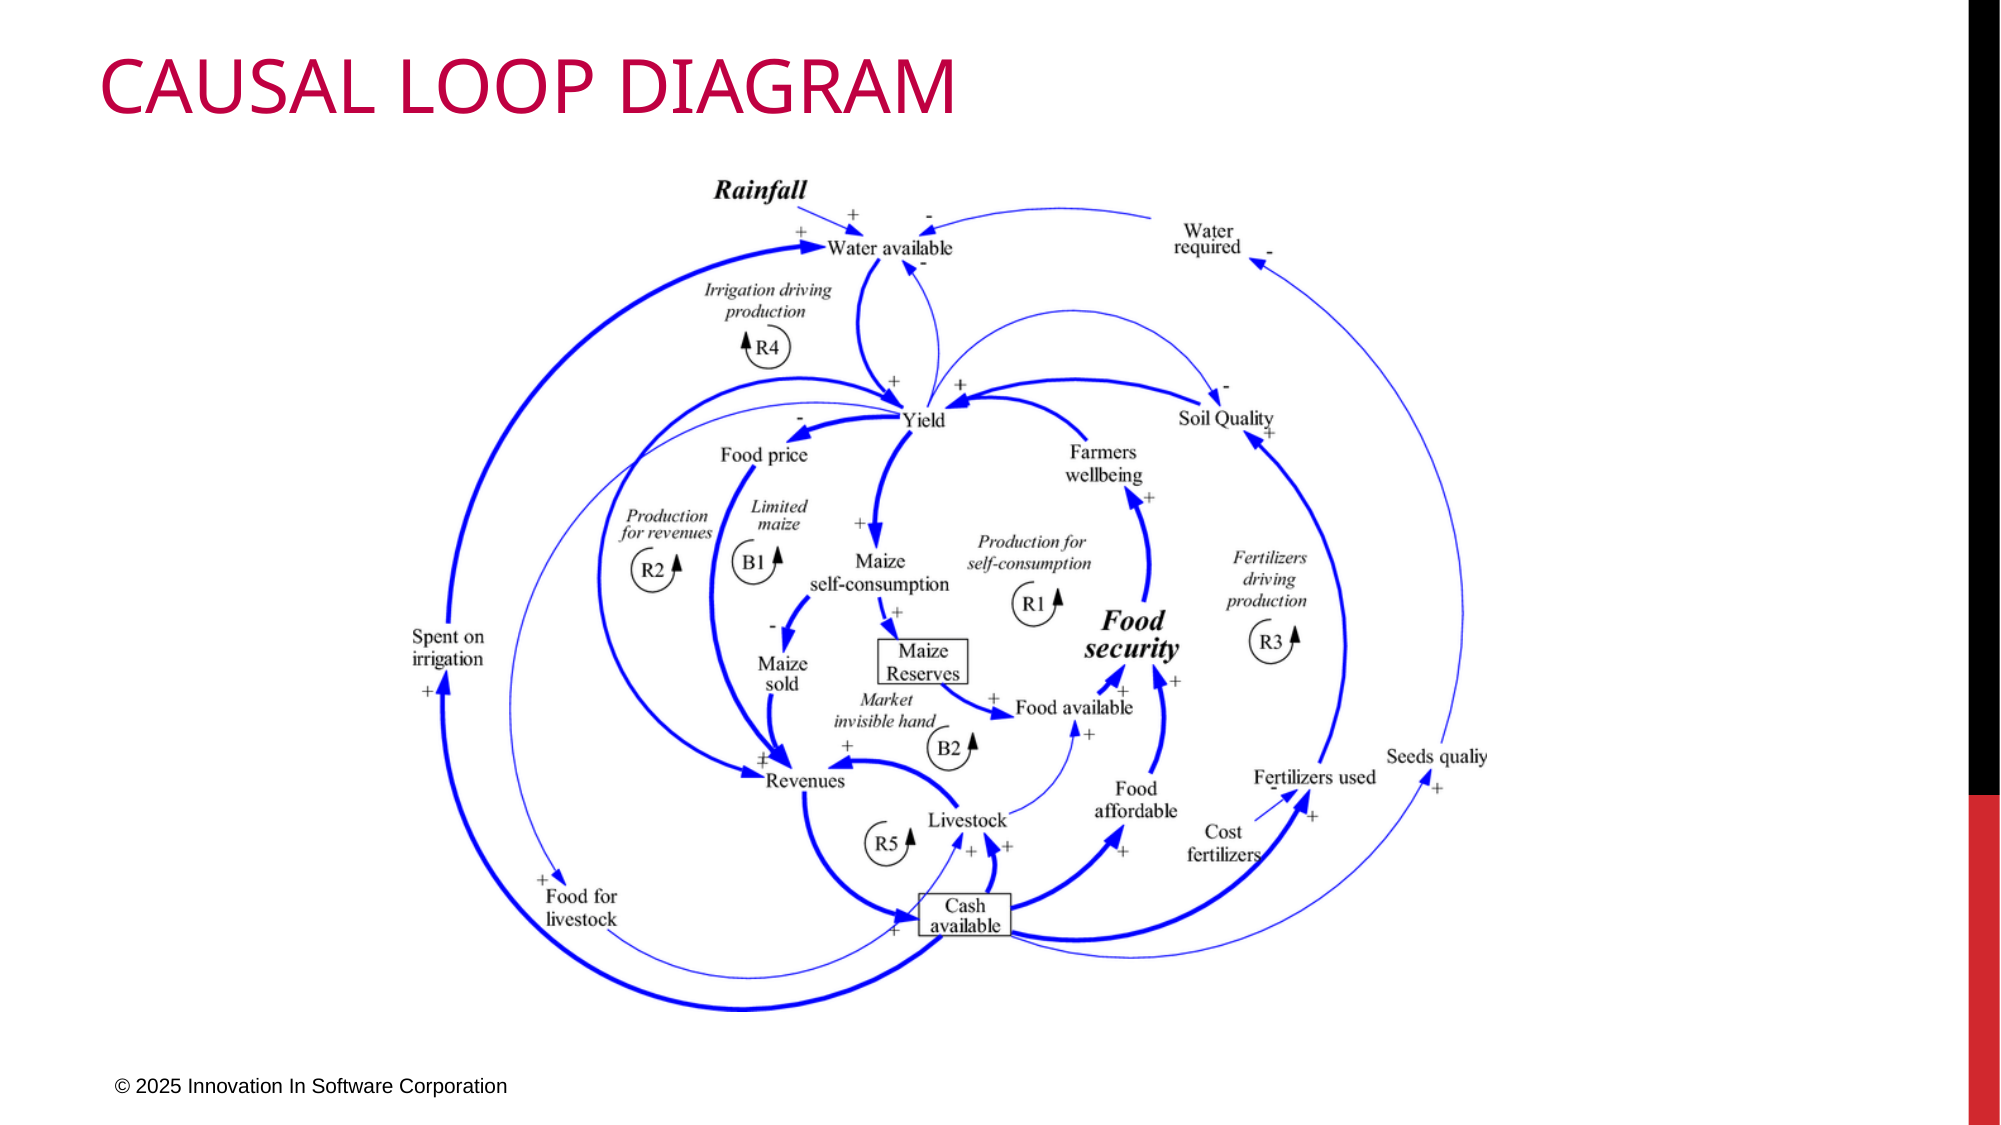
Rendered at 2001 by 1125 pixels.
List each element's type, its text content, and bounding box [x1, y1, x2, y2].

footer © 2025 Innovation In Software Corporation [99, 1065, 850, 1112]
picture [412, 174, 1487, 1012]
title Causal loop diagram [98, 0, 1770, 186]
